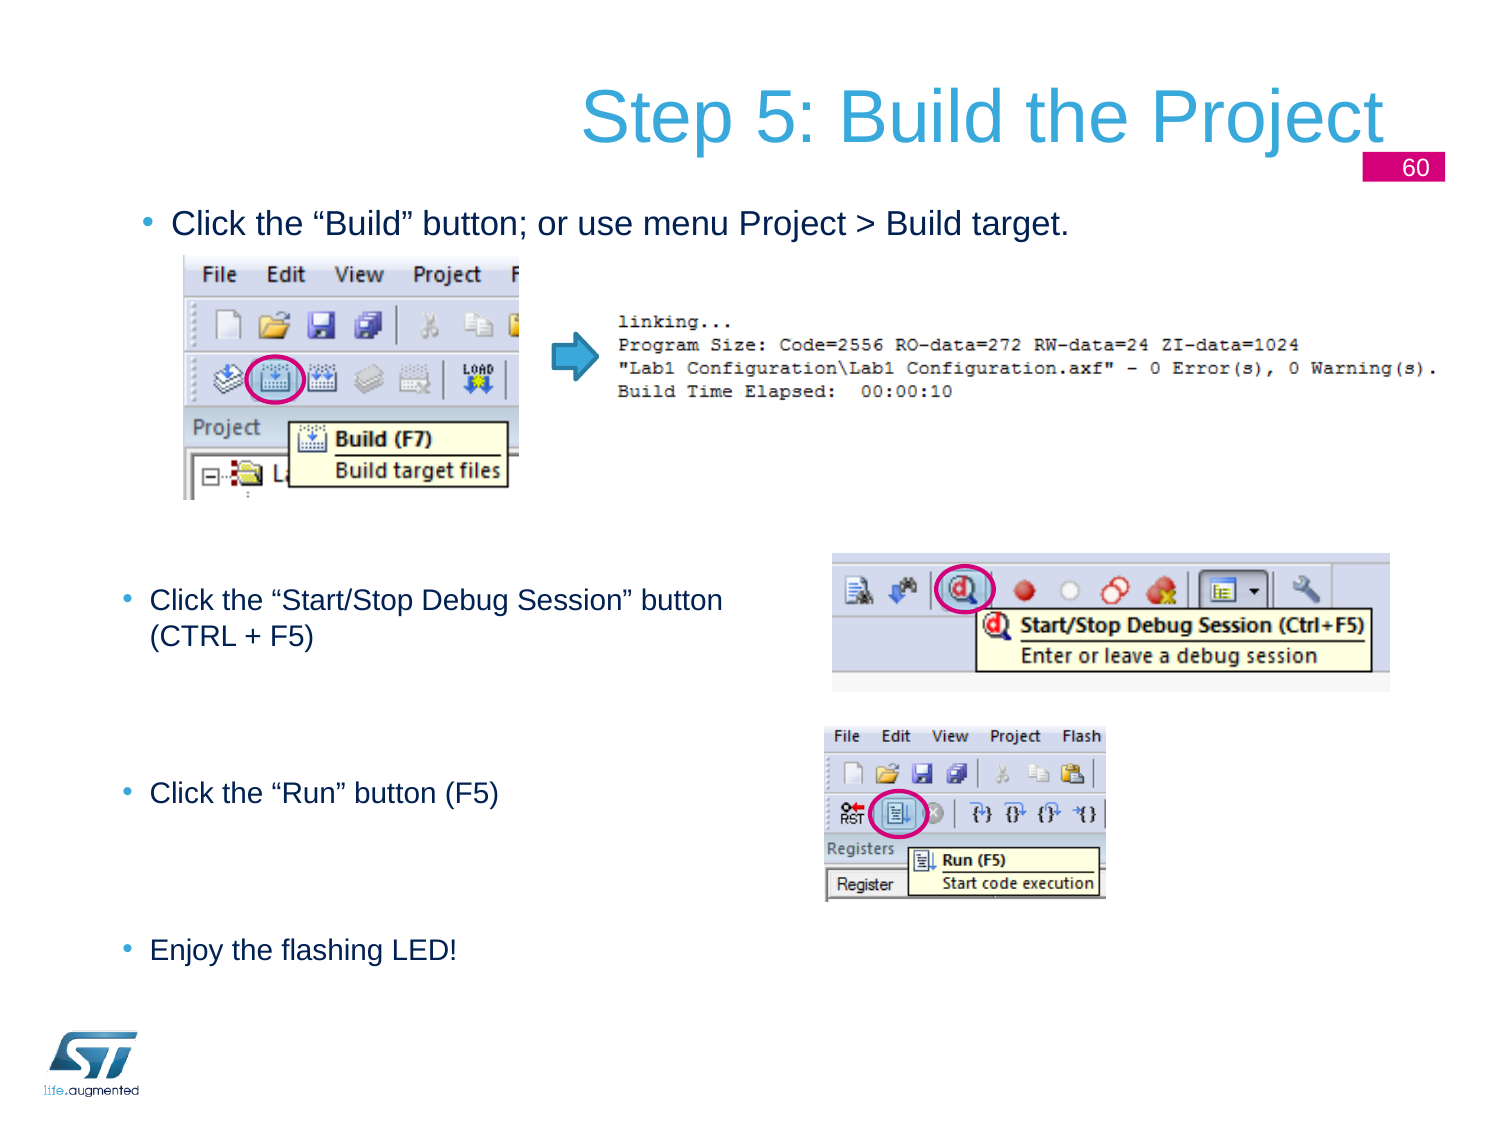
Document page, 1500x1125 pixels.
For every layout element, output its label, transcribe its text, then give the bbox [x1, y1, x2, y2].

title Step 5: Build the Project [74, 18, 1400, 207]
picture [831, 552, 1391, 692]
text_box Click the “Start/Stop Debug Session” button (CTRL + F5) Click the “Run” button (F5) Enjoy the flashing LED! [108, 574, 750, 977]
picture [182, 255, 520, 500]
slide_number 60 [1362, 151, 1446, 182]
picture [36, 1022, 147, 1103]
picture [615, 310, 1443, 403]
picture [824, 725, 1106, 903]
text_box [551, 331, 599, 382]
list Click the “Build” button; or use menu Project > Build target. [126, 193, 1374, 367]
